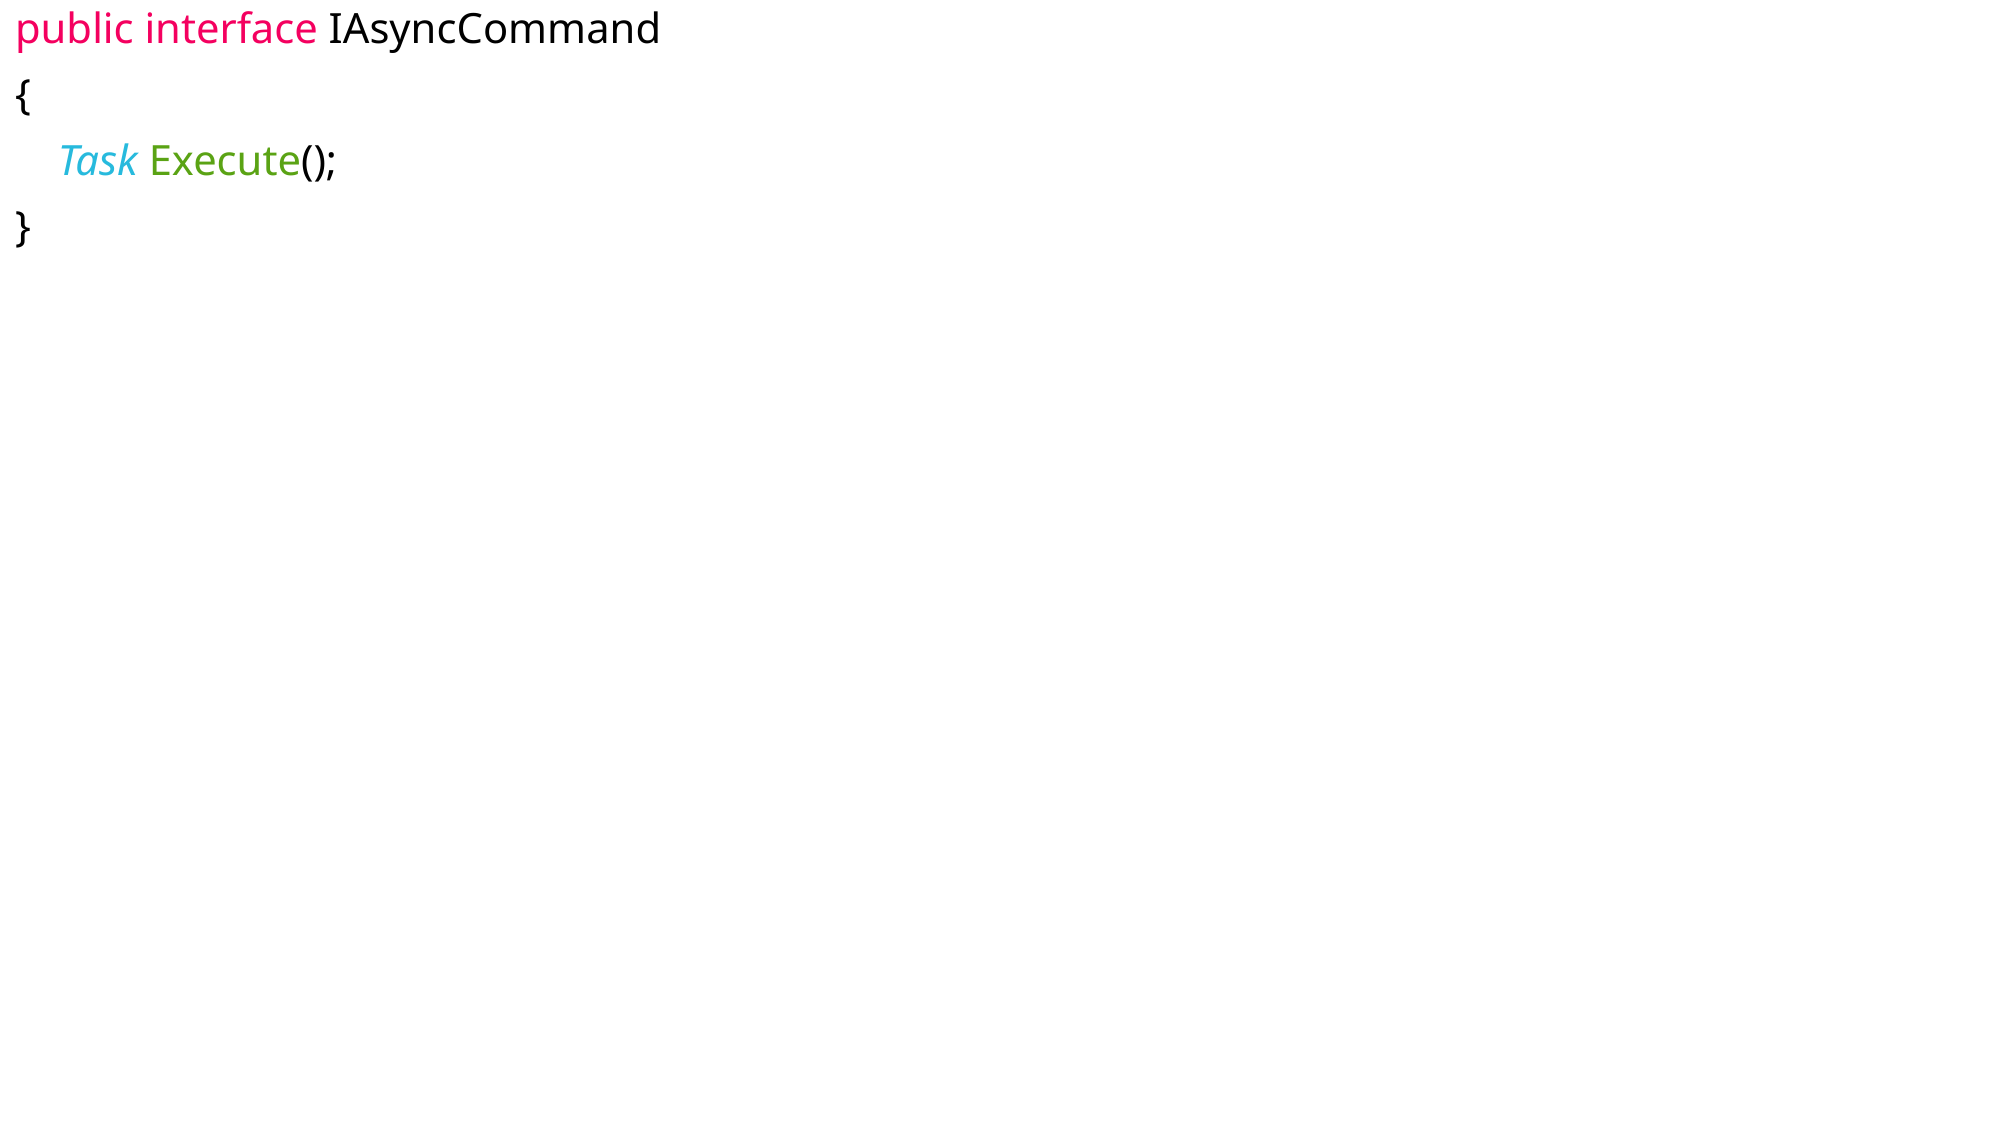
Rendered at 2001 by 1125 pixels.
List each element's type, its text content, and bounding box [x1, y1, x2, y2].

list public interface IAsyncCommand { Task Execute(); } [0, 0, 2000, 409]
